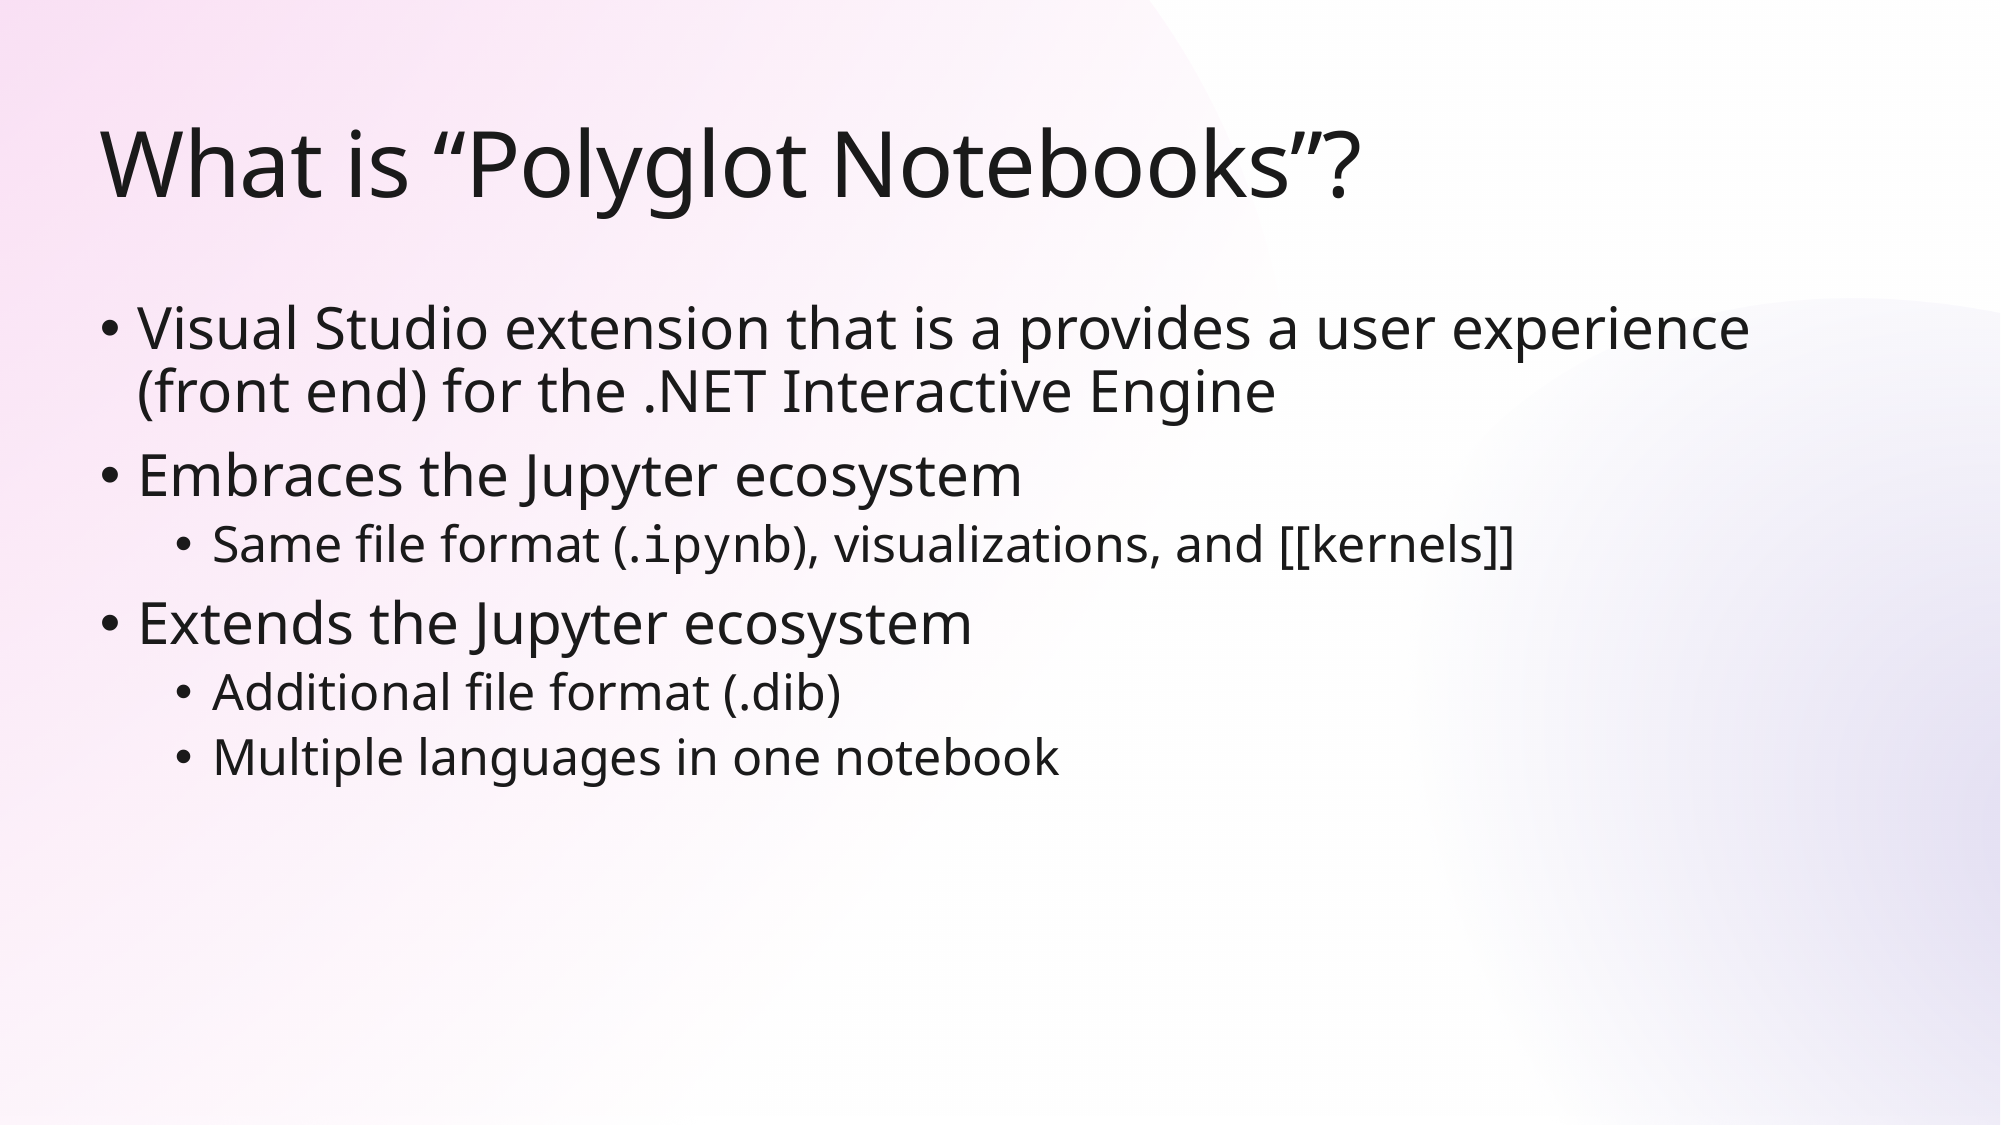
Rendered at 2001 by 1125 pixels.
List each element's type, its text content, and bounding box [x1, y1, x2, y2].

title What is “Polyglot Notebooks”? [99, 99, 1900, 235]
list Visual Studio extension that is a provides a user experience (front end) for the .NET Interactive Engine Embraces the Jupyter ecosystem Same file format (.ipynb), visualizations, and [[kernels]] Extends the Jupyter ecosystem Additional file format (.dib) Multiple languages in one notebook [99, 299, 1900, 1025]
picture [0, 0, 2001, 1125]
